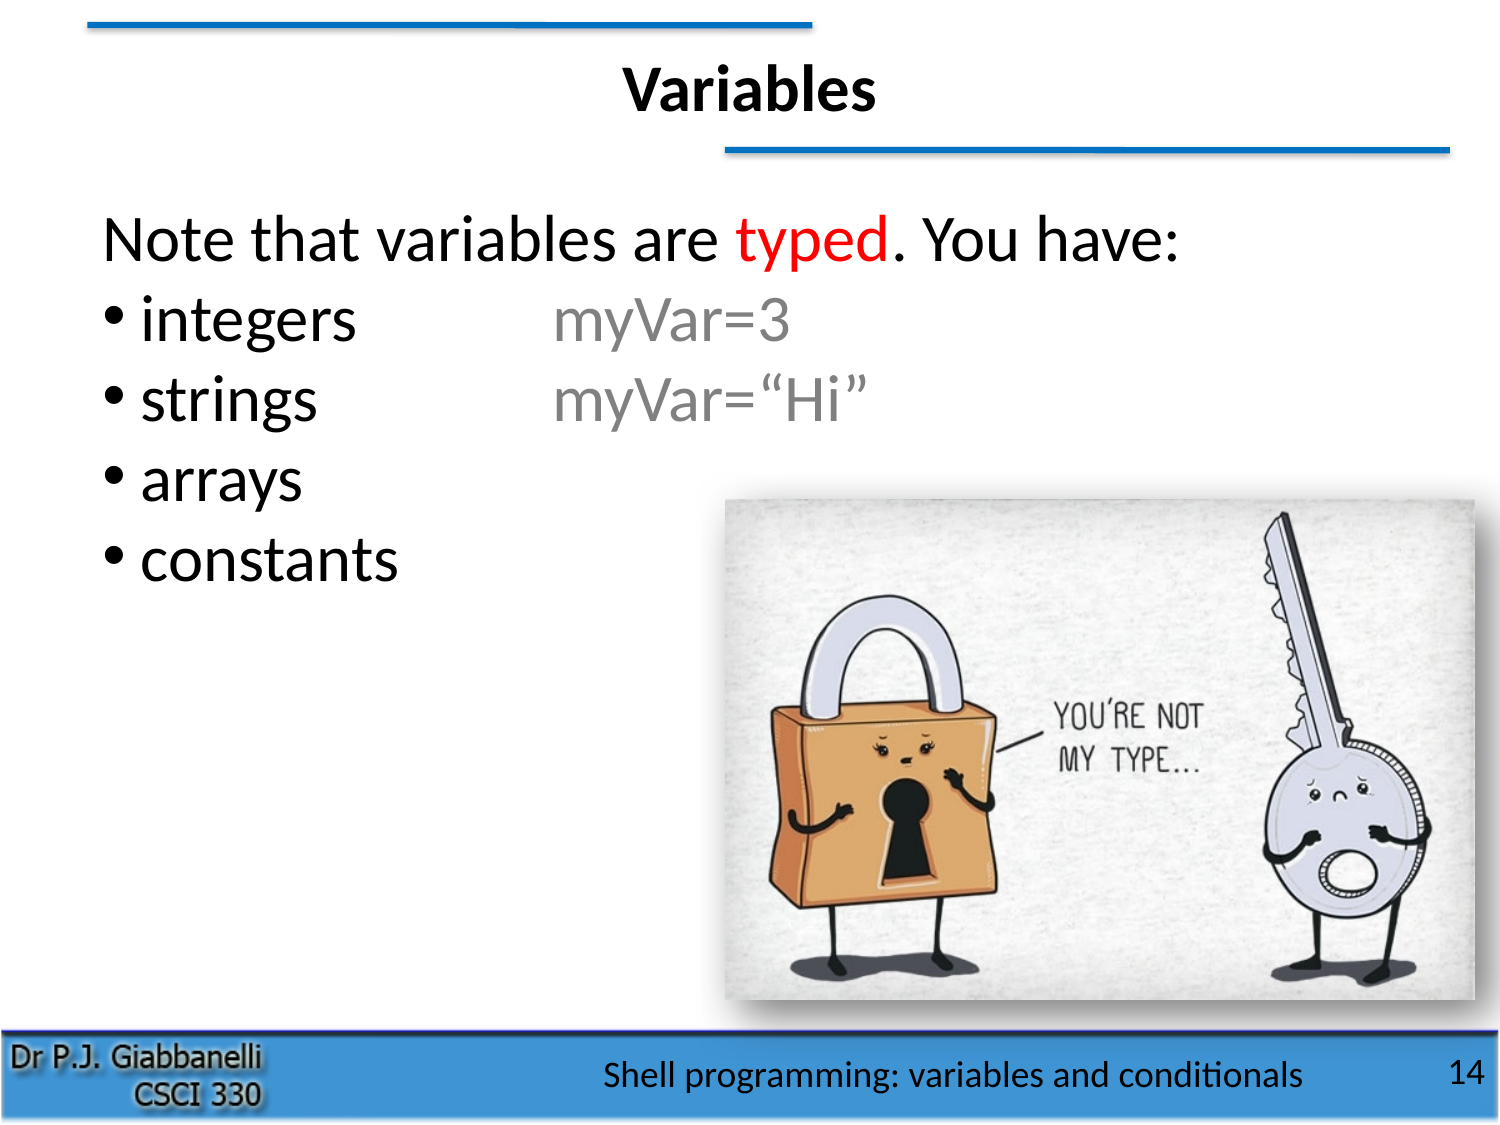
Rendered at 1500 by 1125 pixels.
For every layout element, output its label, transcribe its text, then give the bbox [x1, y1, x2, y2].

text_box Variables [0, 37, 1500, 133]
text_box Note that variables are typed. You have: integers myVar=3 strings myVar=“Hi” arrays constants [87, 187, 1238, 602]
picture [724, 499, 1476, 1001]
picture [0, 1026, 1500, 1125]
